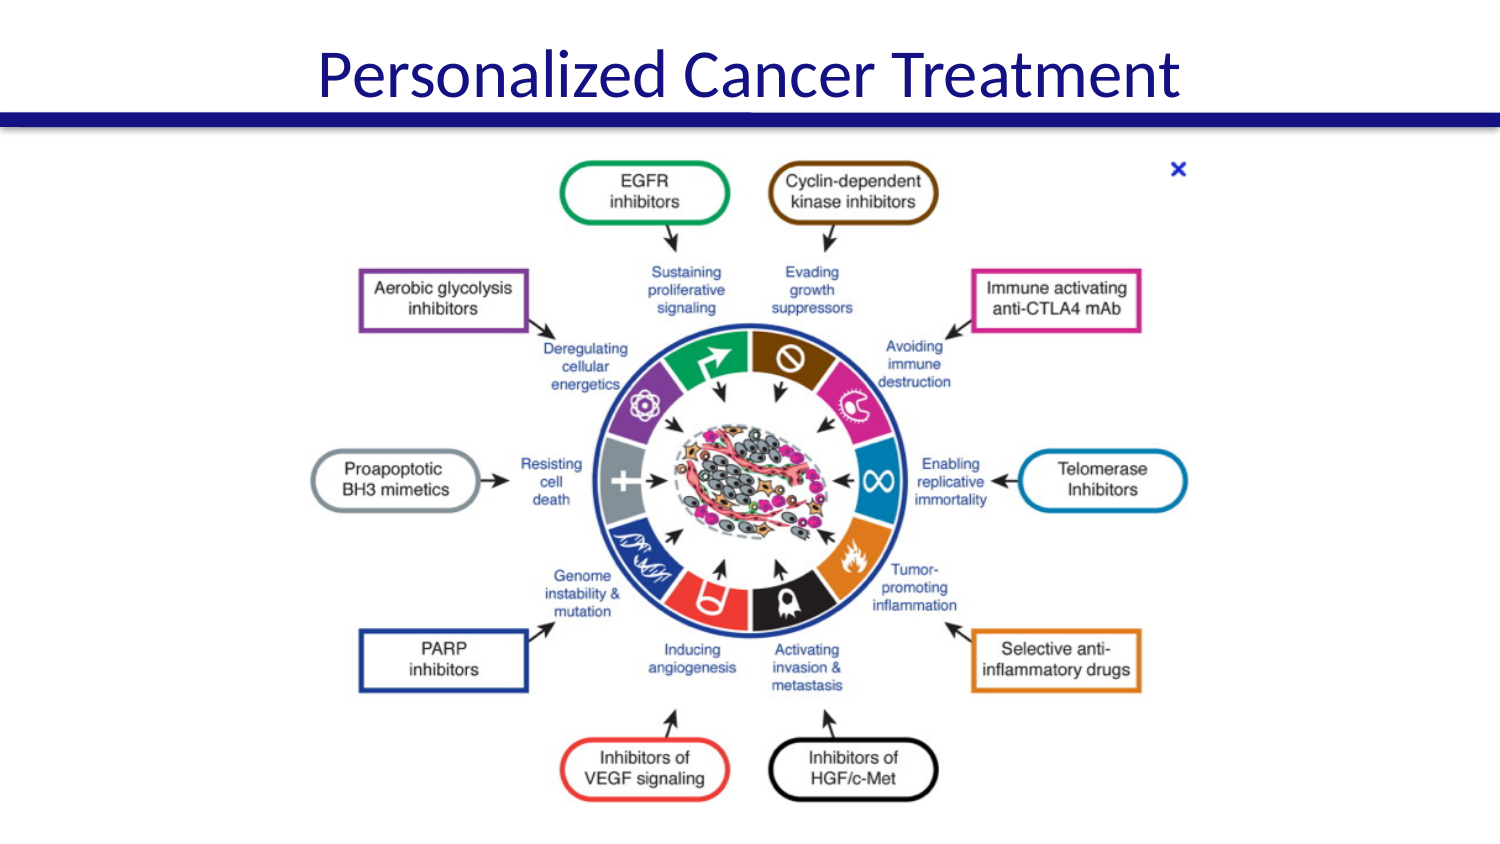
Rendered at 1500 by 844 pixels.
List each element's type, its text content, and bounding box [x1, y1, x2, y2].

title Personalized Cancer Treatment [75, 0, 1425, 141]
picture [304, 153, 1196, 811]
